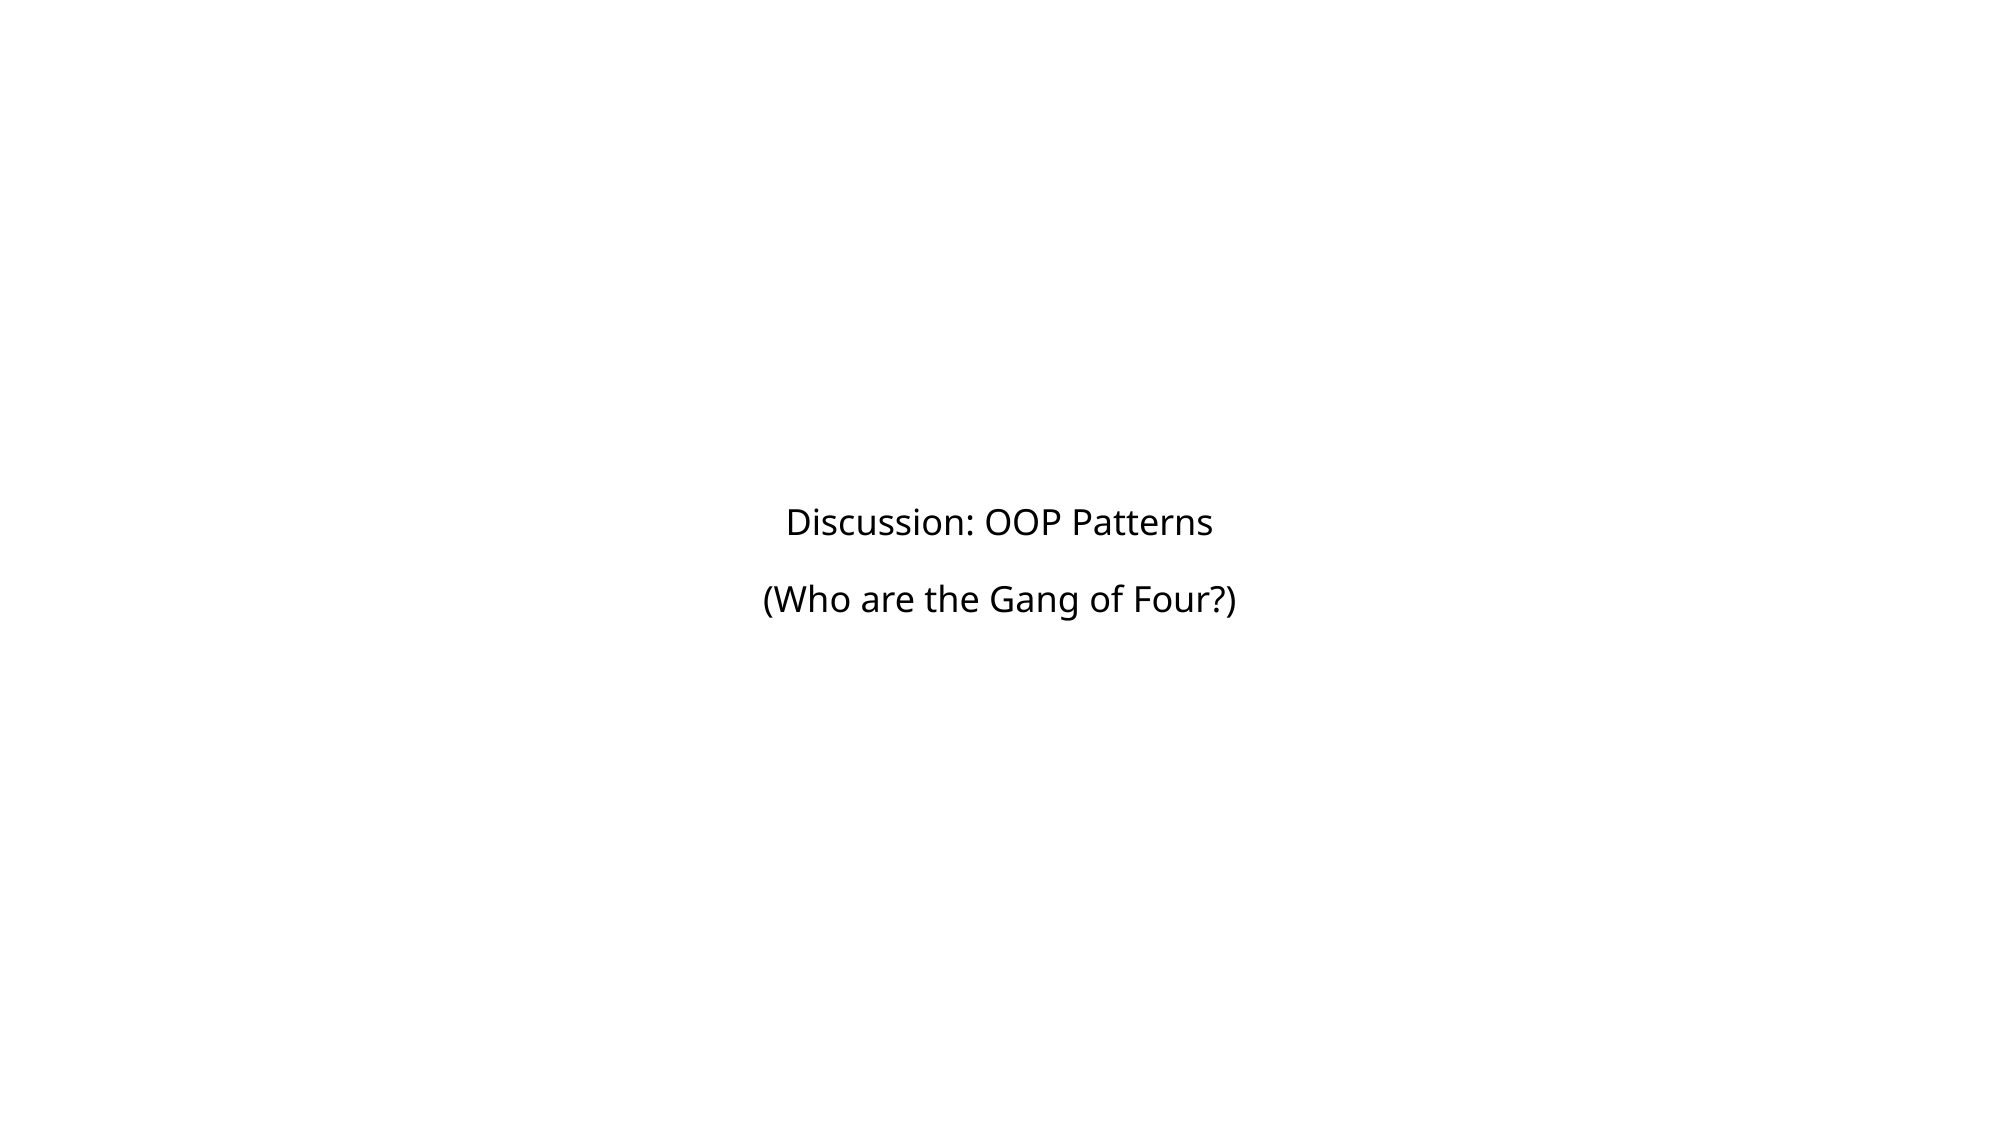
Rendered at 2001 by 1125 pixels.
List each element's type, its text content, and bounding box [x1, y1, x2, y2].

title Discussion: OOP Patterns (Who are the Gang of Four?) [249, 496, 1750, 629]
